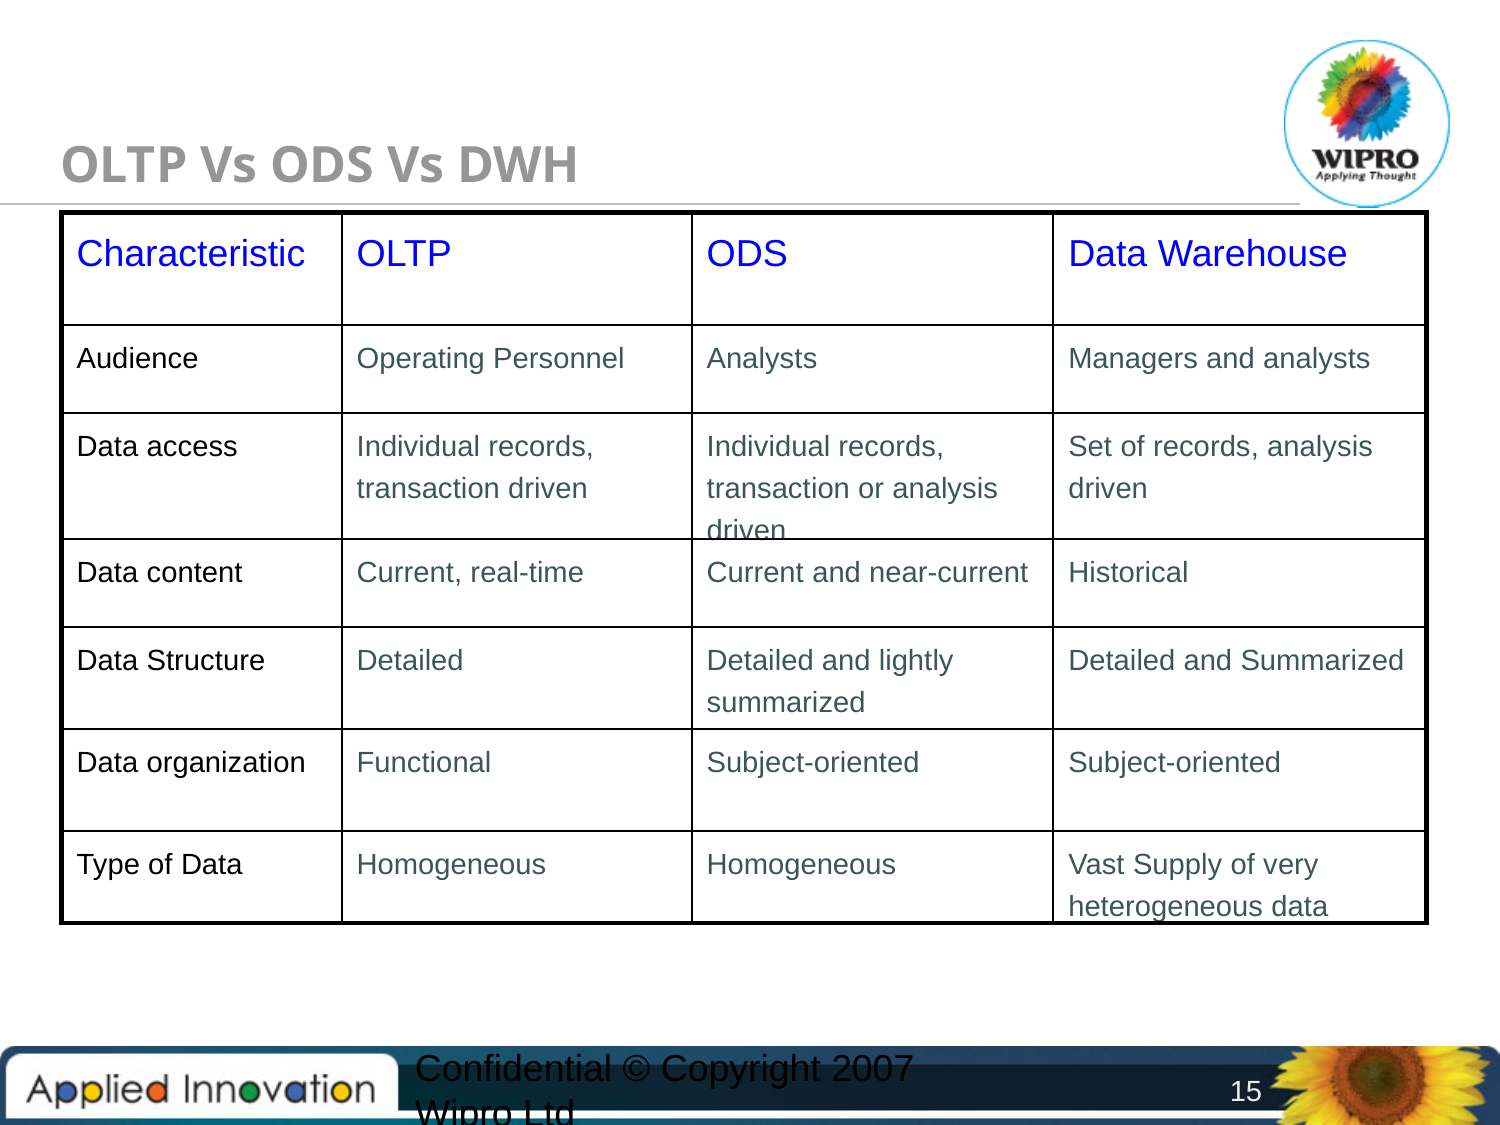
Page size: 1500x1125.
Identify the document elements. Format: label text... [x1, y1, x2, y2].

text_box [61, 212, 1427, 924]
picture [527, 1121, 541, 1125]
picture [0, 1046, 1500, 1125]
title OLTP Vs ODS Vs DWH [0, 24, 1300, 200]
footer Confidential © Copyright 2007 Wipro Ltd [399, 1057, 975, 1121]
picture [1284, 37, 1450, 208]
